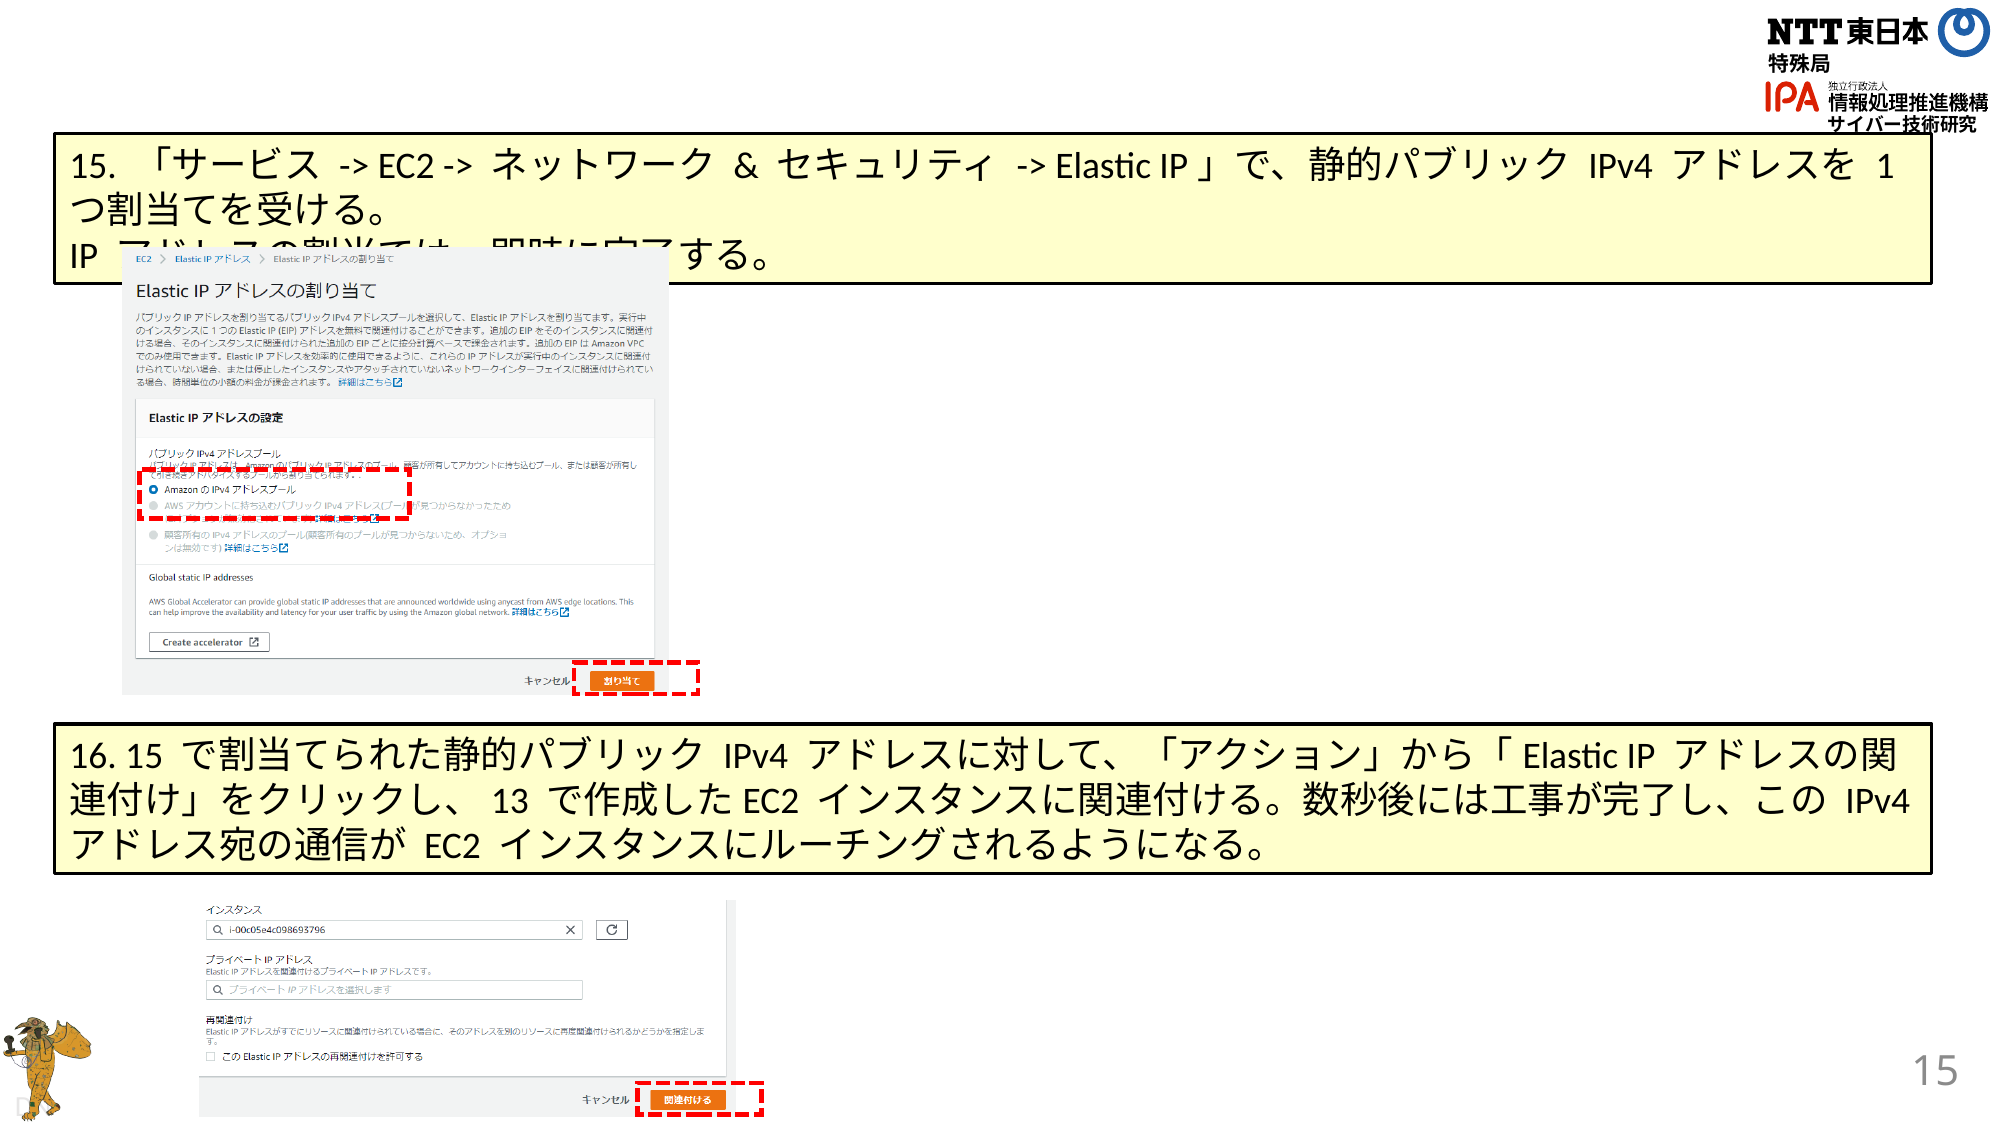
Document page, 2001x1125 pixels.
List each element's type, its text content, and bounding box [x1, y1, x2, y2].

text_box [736, 1082, 763, 1115]
picture [122, 247, 669, 695]
text_box [669, 662, 699, 695]
text_box 16. 15 で割当てられた静的パブリック IPv4 アドレスに対して、「アクション」から「Elastic IP アドレスの関連付け」をクリックし、13 で作成したEC2 インスタンスに関連付ける。数秒後には工事が完了し、この IPv4 アドレス宛の通信が EC2 インスタンスにルーチングされるようになる。 [54, 724, 1932, 874]
picture [199, 900, 736, 1117]
slide_number 15 [1412, 1042, 1975, 1103]
text_box 15. 「サービス -> EC2 -> ネットワーク & セキュリティ -> Elastic IP」で、静的パブリック IPv4 アドレスを 1 つ割当てを受ける。 IP アドレスの割当ては、即時に完了する。 [54, 133, 1932, 284]
